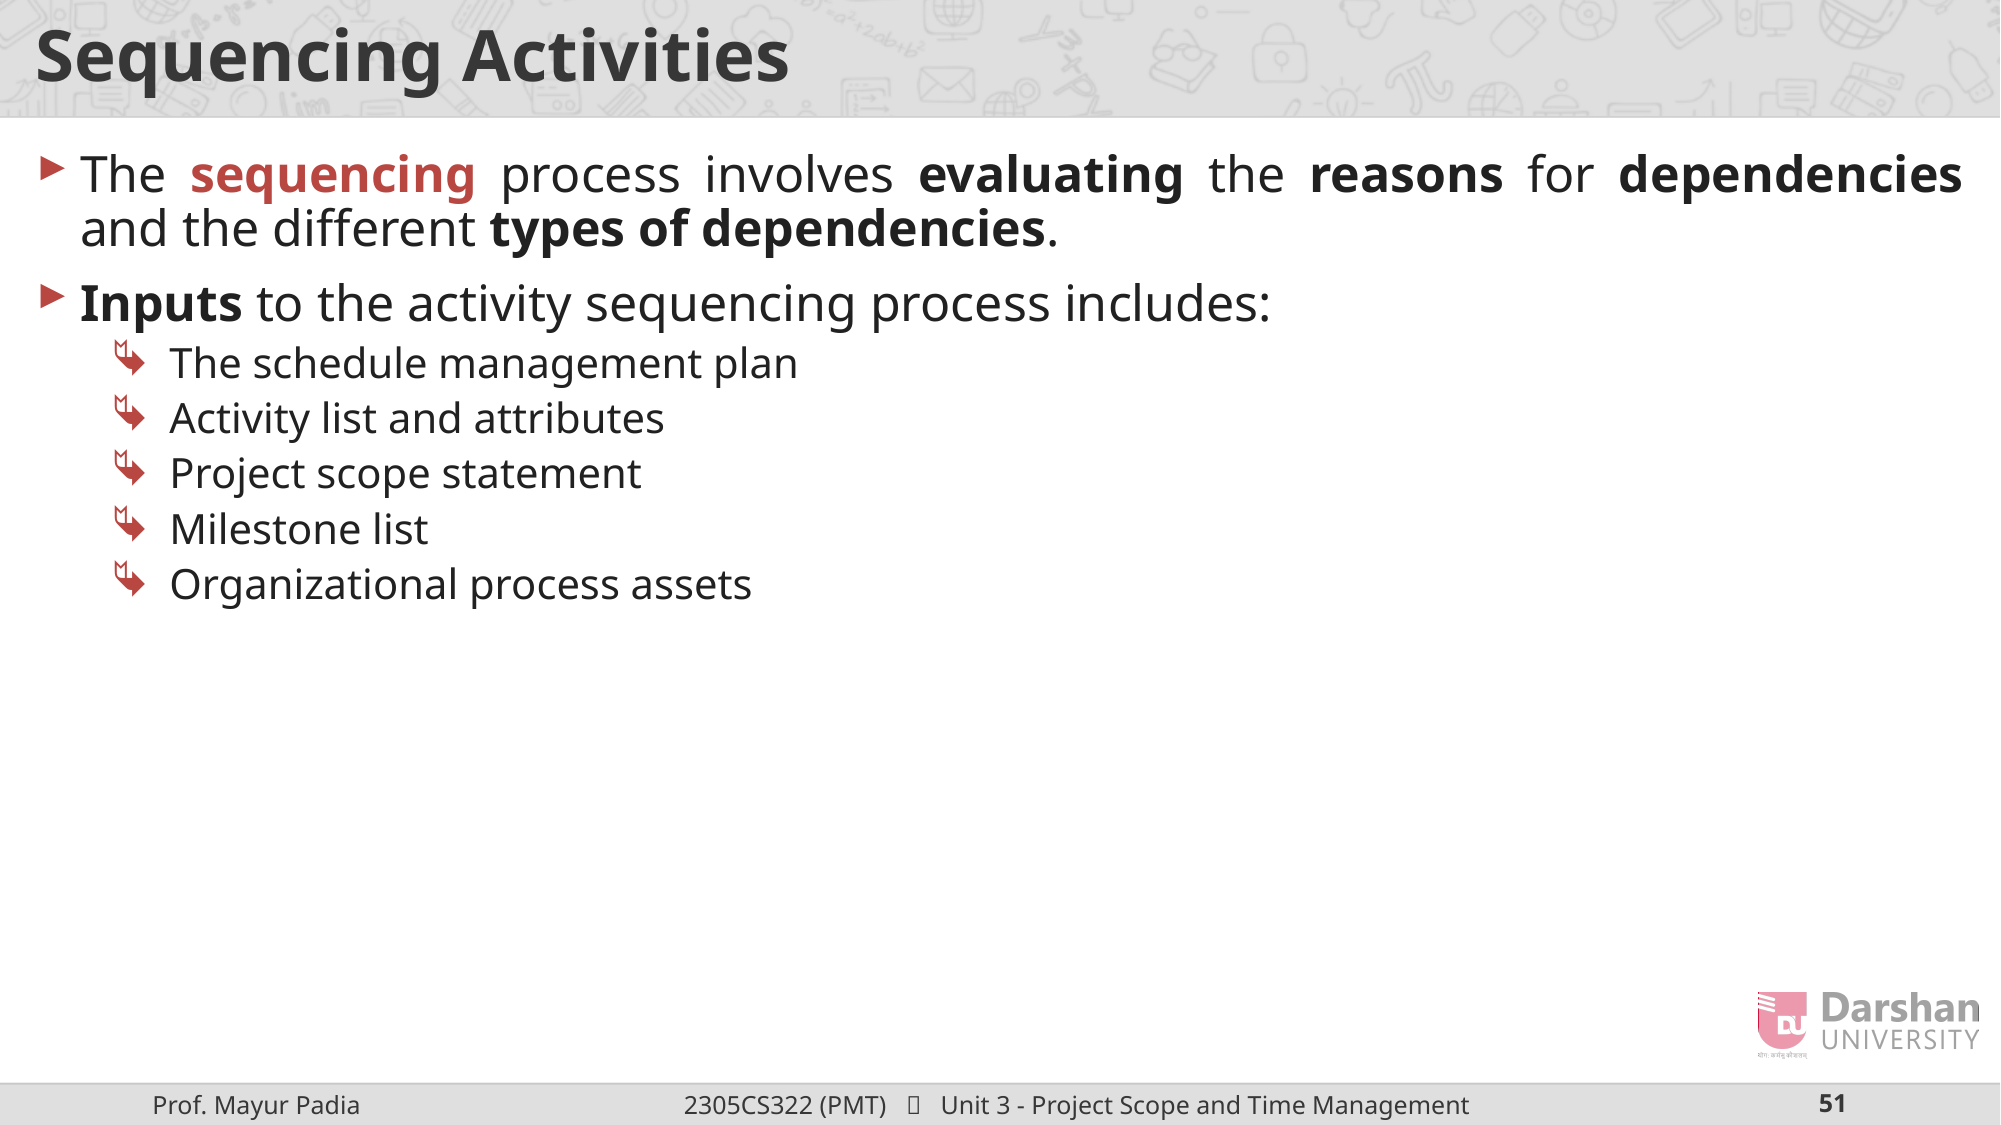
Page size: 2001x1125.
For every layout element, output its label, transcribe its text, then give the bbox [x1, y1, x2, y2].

title Sequencing Activities [0, 0, 2000, 117]
list The sequencing process involves evaluating the reasons for dependencies and the different types of dependencies. Inputs to the activity sequencing process includes: The schedule management plan Activity list and attributes Project scope statement Milestone list Organizational process assets [21, 141, 1979, 1059]
